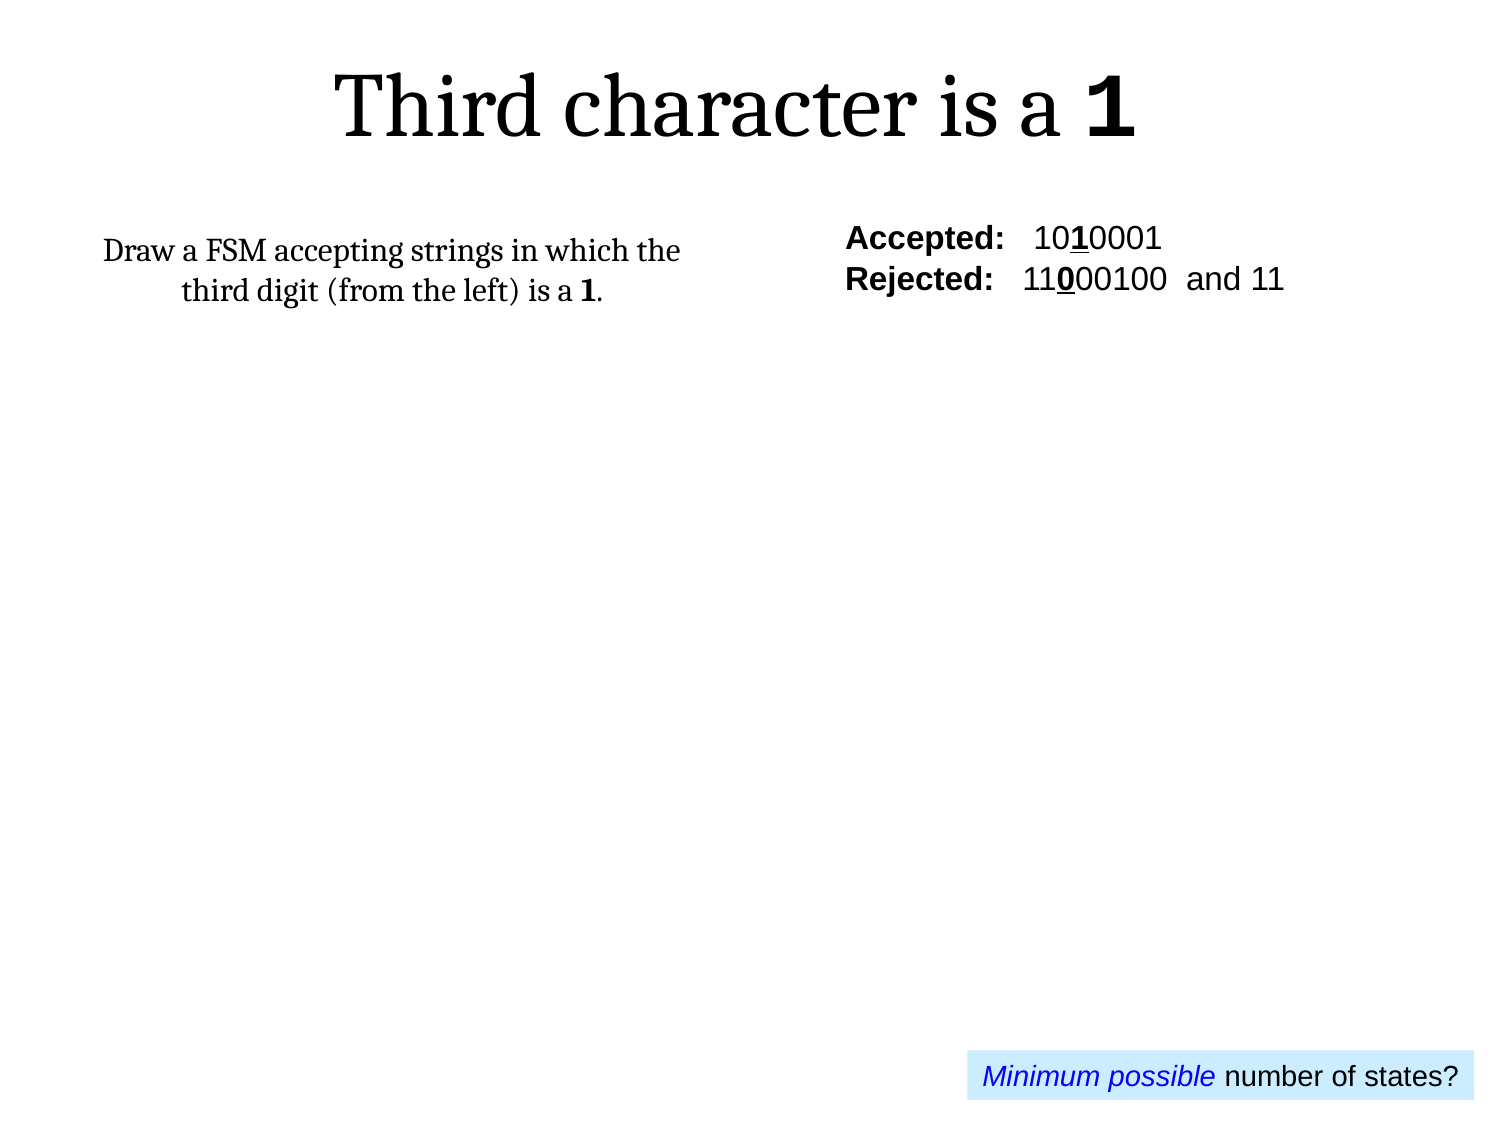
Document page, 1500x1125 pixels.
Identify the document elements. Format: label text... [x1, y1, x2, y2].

text_box Accepted: 1010001 Rejected: 11000100 and 11 [830, 222, 1363, 303]
text_box Third character is a 1 [77, 37, 1395, 163]
text_box Draw a FSM accepting strings in which the third digit (from the left) is a 1. [55, 220, 729, 315]
text_box Minimum possible number of states? [967, 1050, 1475, 1101]
